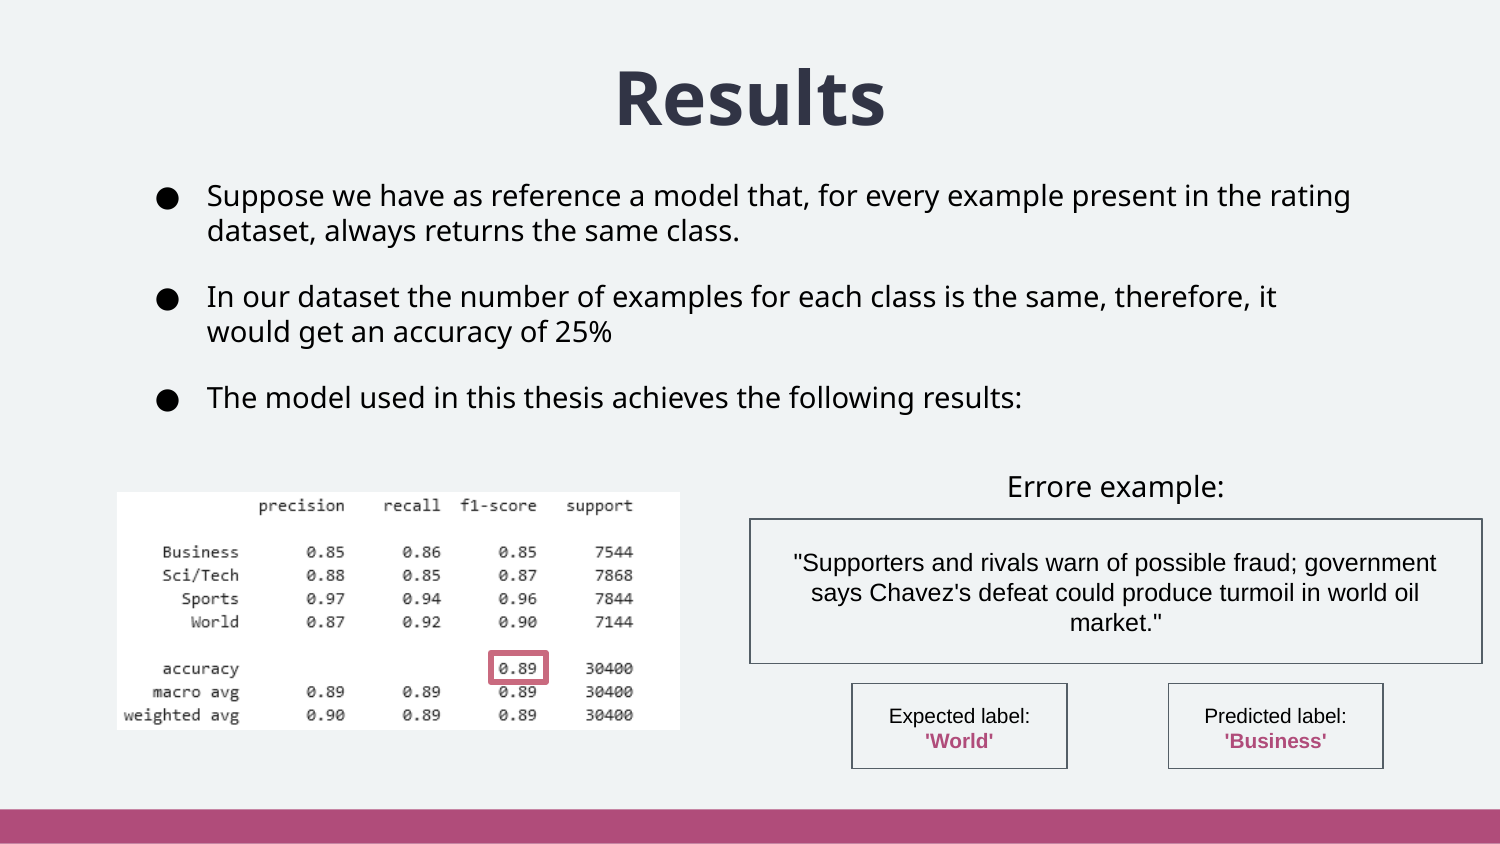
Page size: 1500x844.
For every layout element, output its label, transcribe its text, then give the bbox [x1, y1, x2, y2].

text_box Suppose we have as reference a model that, for every example present in the rating dataset, always returns the same class. [116, 162, 1383, 263]
text_box In our dataset the number of examples for each class is the same, therefore, it would get an accuracy of 25% [116, 263, 1383, 364]
text_box The model used in this thesis achieves the following results: [116, 364, 1383, 430]
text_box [749, 452, 1483, 769]
title Results [116, 35, 1383, 137]
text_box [116, 491, 681, 731]
